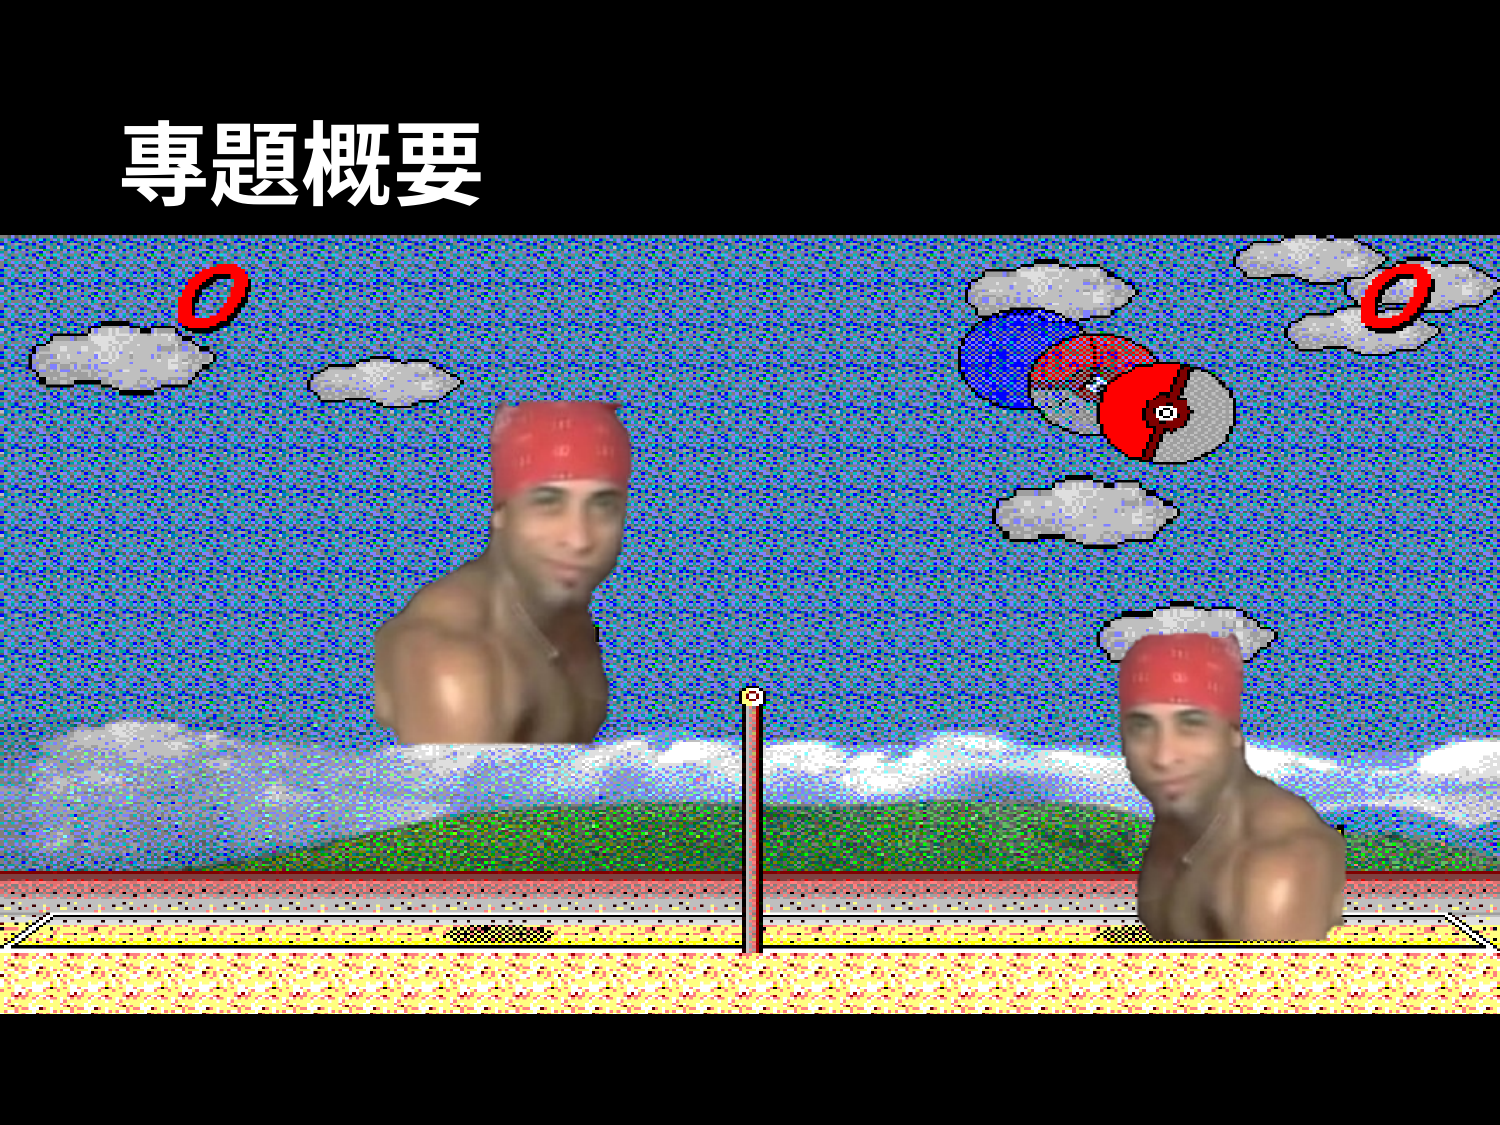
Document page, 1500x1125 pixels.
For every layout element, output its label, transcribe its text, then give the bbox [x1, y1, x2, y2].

picture [0, 235, 1500, 1014]
title 專題概要 [103, 59, 1397, 235]
